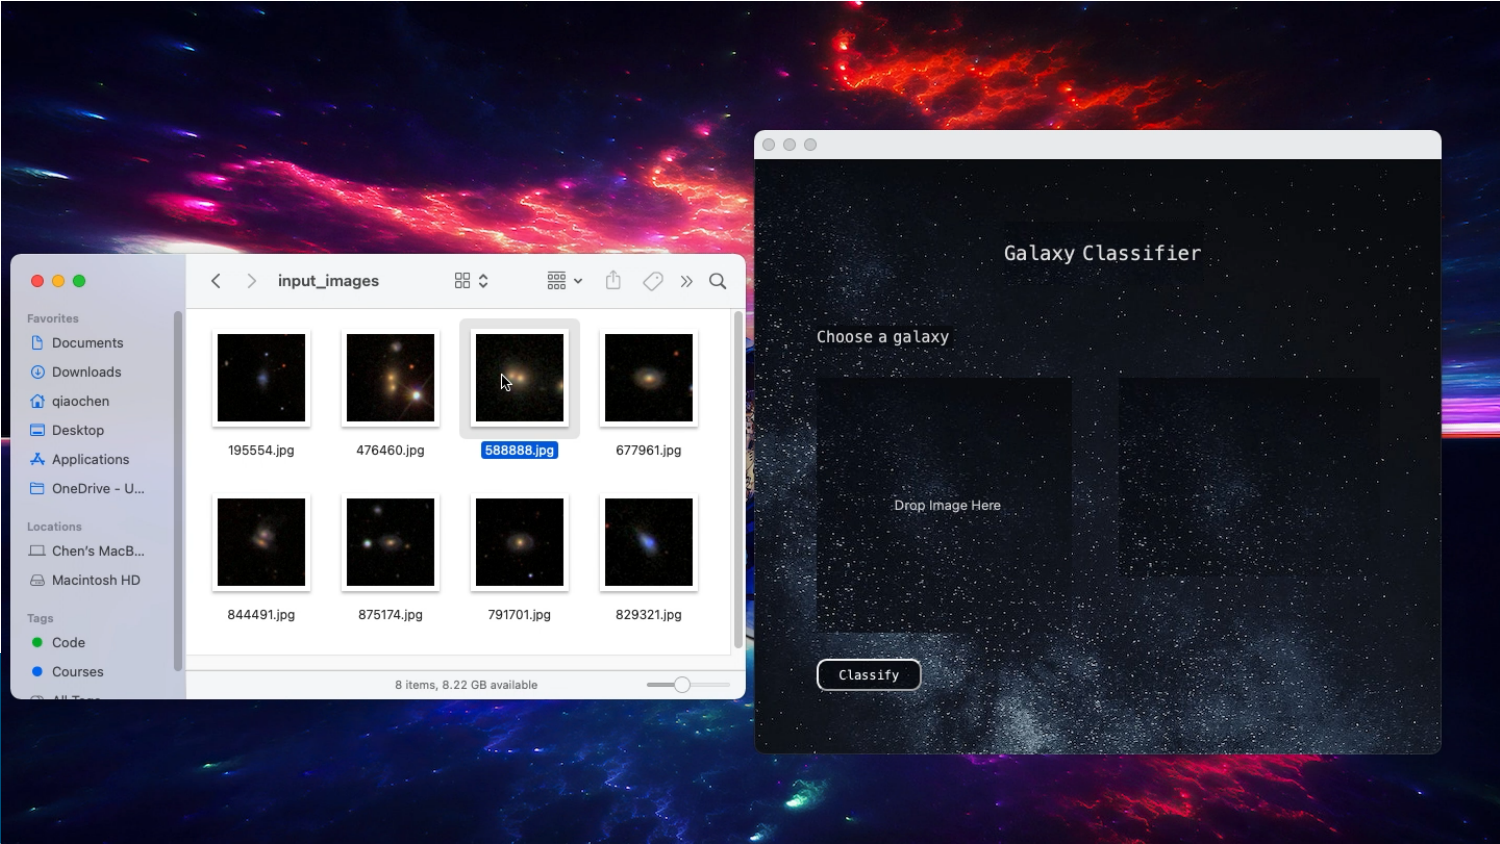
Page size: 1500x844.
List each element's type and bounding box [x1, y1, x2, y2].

text_box [0, 0, 1500, 844]
